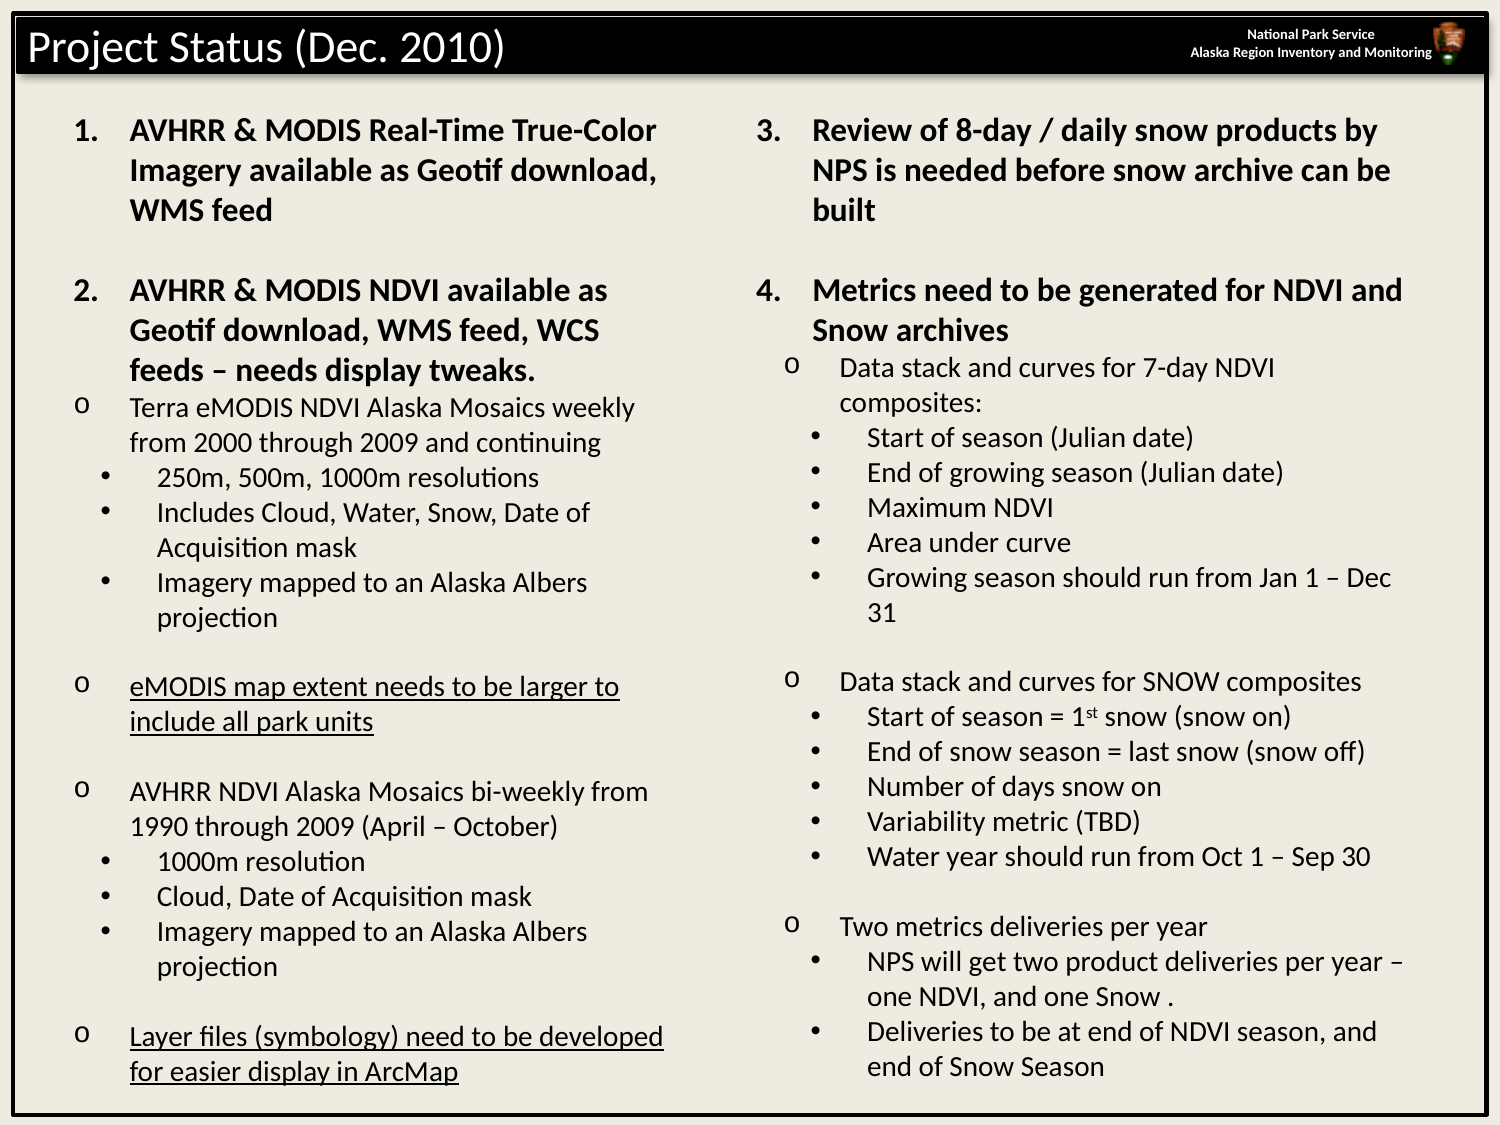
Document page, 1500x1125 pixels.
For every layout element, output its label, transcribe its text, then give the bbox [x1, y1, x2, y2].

picture [1432, 21, 1466, 65]
text_box [11, 11, 1489, 1117]
text_box AVHRR & MODIS Real-Time True-Color Imagery available as Geotif download, WMS feed AVHRR & MODIS NDVI available as Geotif download, WMS feed, WCS feeds – needs display tweaks. Terra eMODIS NDVI Alaska Mosaics weekly from 2000 through 2009 and continuing 250m, 500m, 1000m resolutions Includes Cloud, Water, Snow, Date of Acquisition mask Imagery mapped to an Alaska Albers projection eMODIS map extent needs to be larger to include all park units AVHRR NDVI Alaska Mosaics bi-weekly from 1990 through 2009 (April – October) 1000m resolution Cloud, Date of Acquisition mask Imagery mapped to an Alaska Albers projection Layer files (symbology) need to be developed for easier display in ArcMap [31, 101, 691, 1125]
text_box Review of 8-day / daily snow products by NPS is needed before snow archive can be built Metrics need to be generated for NDVI and Snow archives Data stack and curves for 7-day NDVI composites: Start of season (Julian date) End of growing season (Julian date) Maximum NDVI Area under curve Growing season should run from Jan 1 – Dec 31 Data stack and curves for SNOW composites Start of season = 1st snow (snow on) End of snow season = last snow (snow off) Number of days snow on Variability metric (TBD) Water year should run from Oct 1 – Sep 30 Two metrics deliveries per year NPS will get two product deliveries per year – one NDVI, and one Snow . Deliveries to be at end of NDVI season, and end of Snow Season [713, 101, 1439, 1090]
